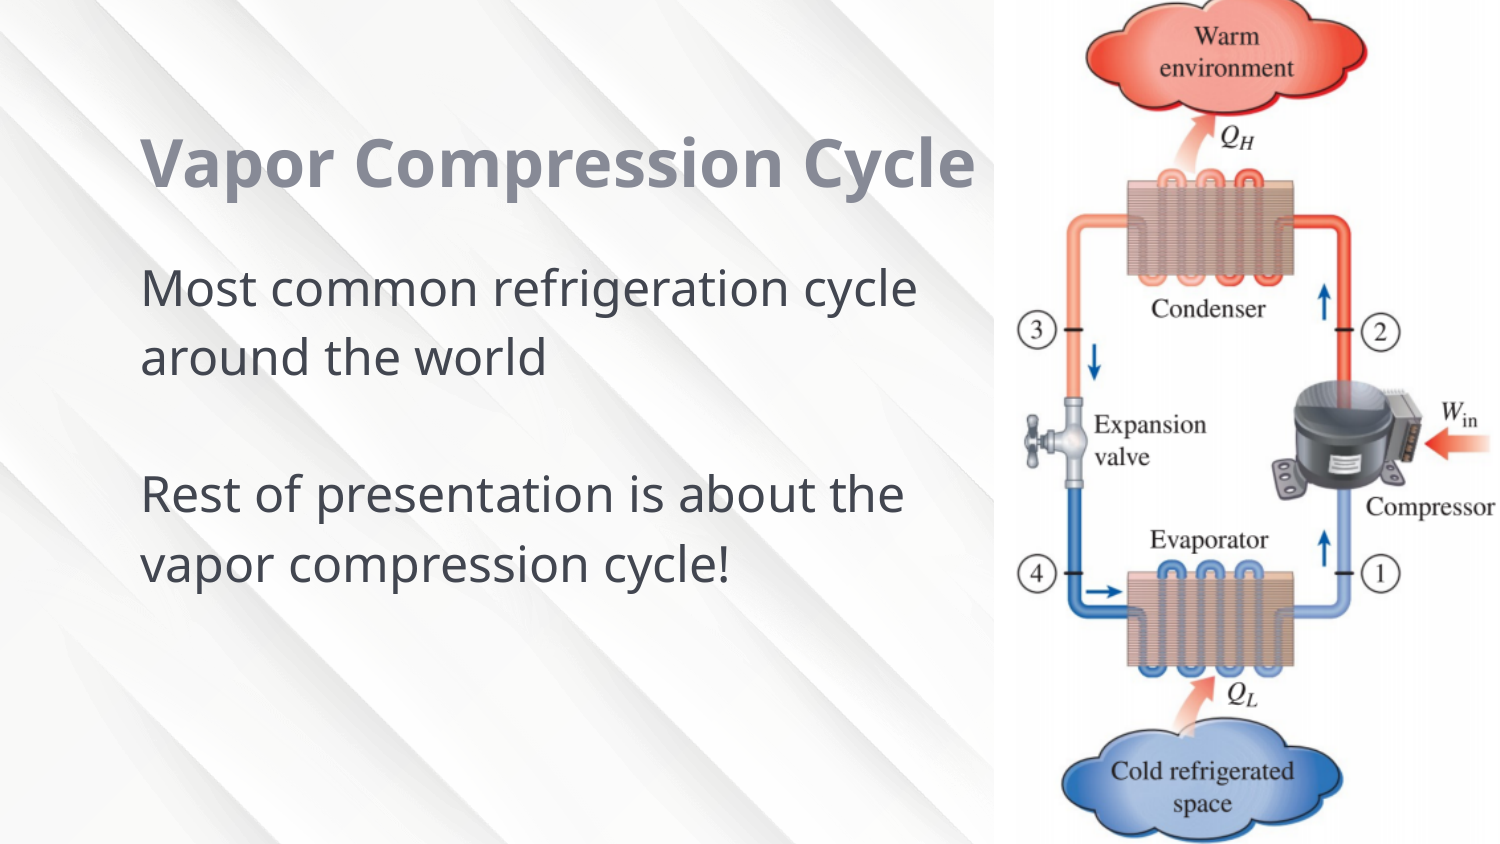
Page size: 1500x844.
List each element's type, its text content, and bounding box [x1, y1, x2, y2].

picture [0, 0, 1500, 844]
list Most common refrigeration cycle around the world Rest of presentation is about the vapor compression cycle! [140, 247, 932, 745]
title Vapor Compression Cycle [140, 137, 989, 203]
